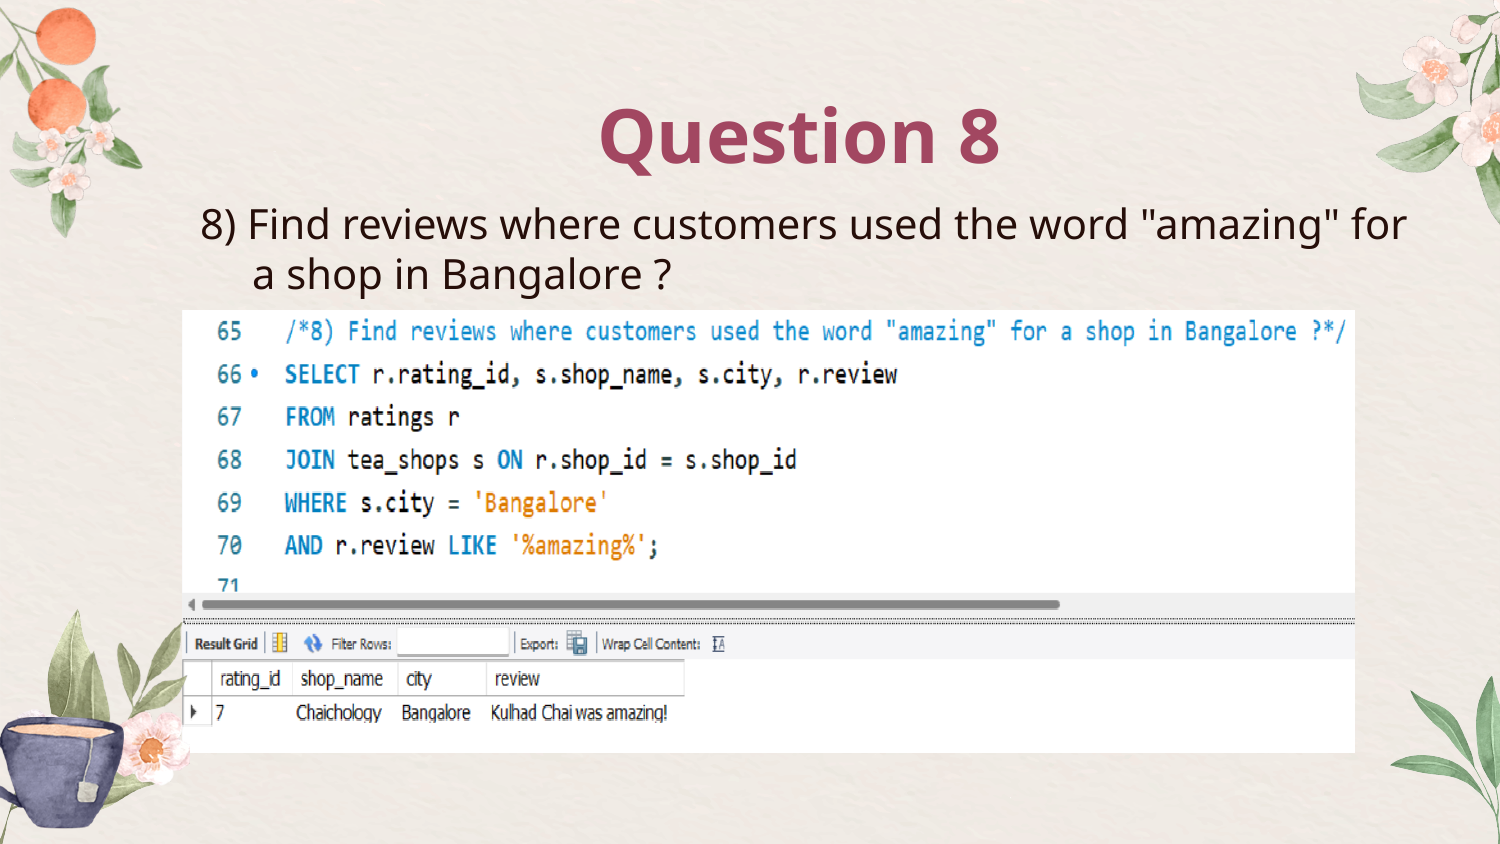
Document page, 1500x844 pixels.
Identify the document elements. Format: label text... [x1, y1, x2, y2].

picture [0, 310, 1500, 844]
title Question 8 [582, 73, 1079, 168]
picture [0, 0, 207, 264]
subtitle 8) Find reviews where customers used the word "amazing" for a shop in Bangalore ? [162, 182, 1449, 300]
picture [1276, 0, 1500, 233]
